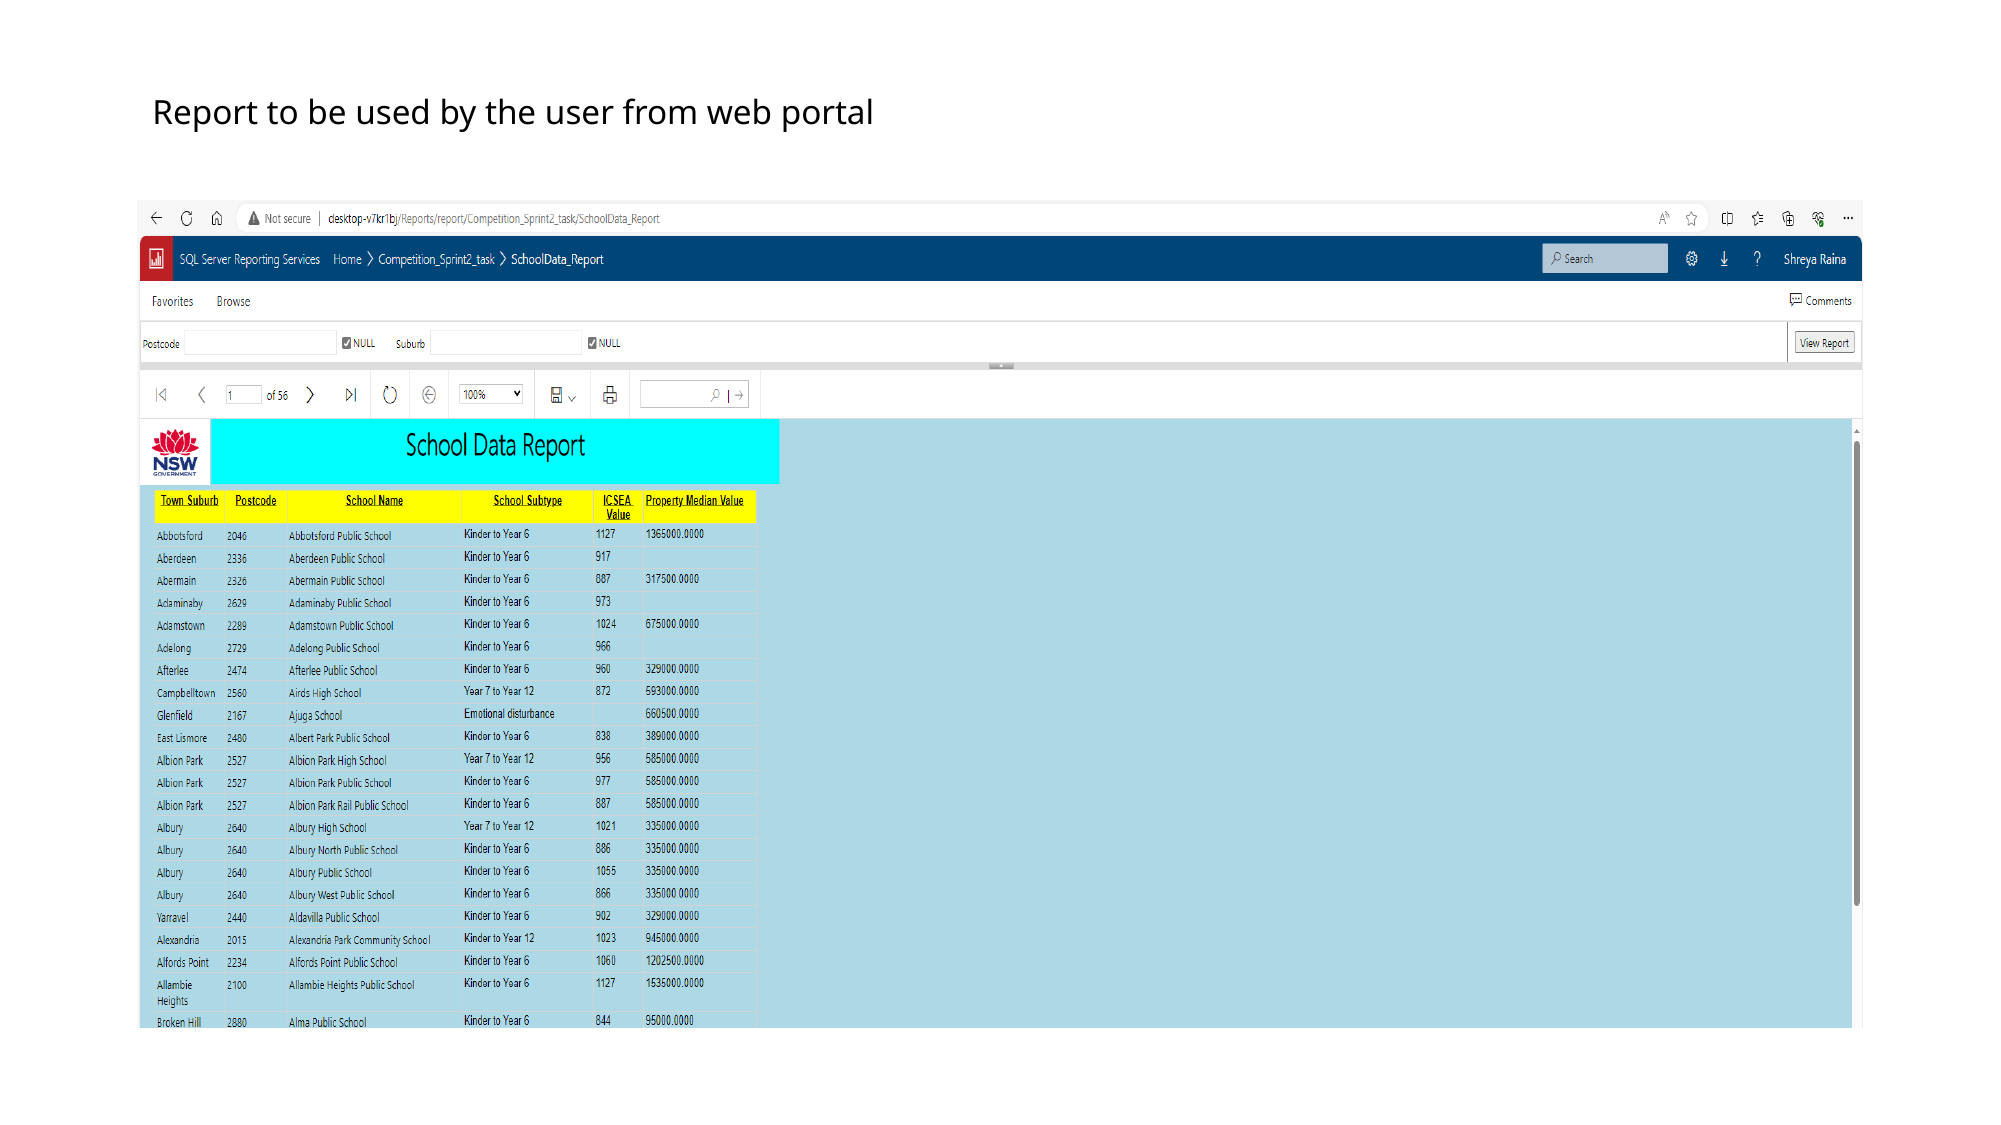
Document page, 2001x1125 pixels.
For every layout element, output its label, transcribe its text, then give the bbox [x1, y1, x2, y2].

title Report to be used by the user from web portal [137, 59, 1863, 168]
picture [137, 200, 1863, 1028]
